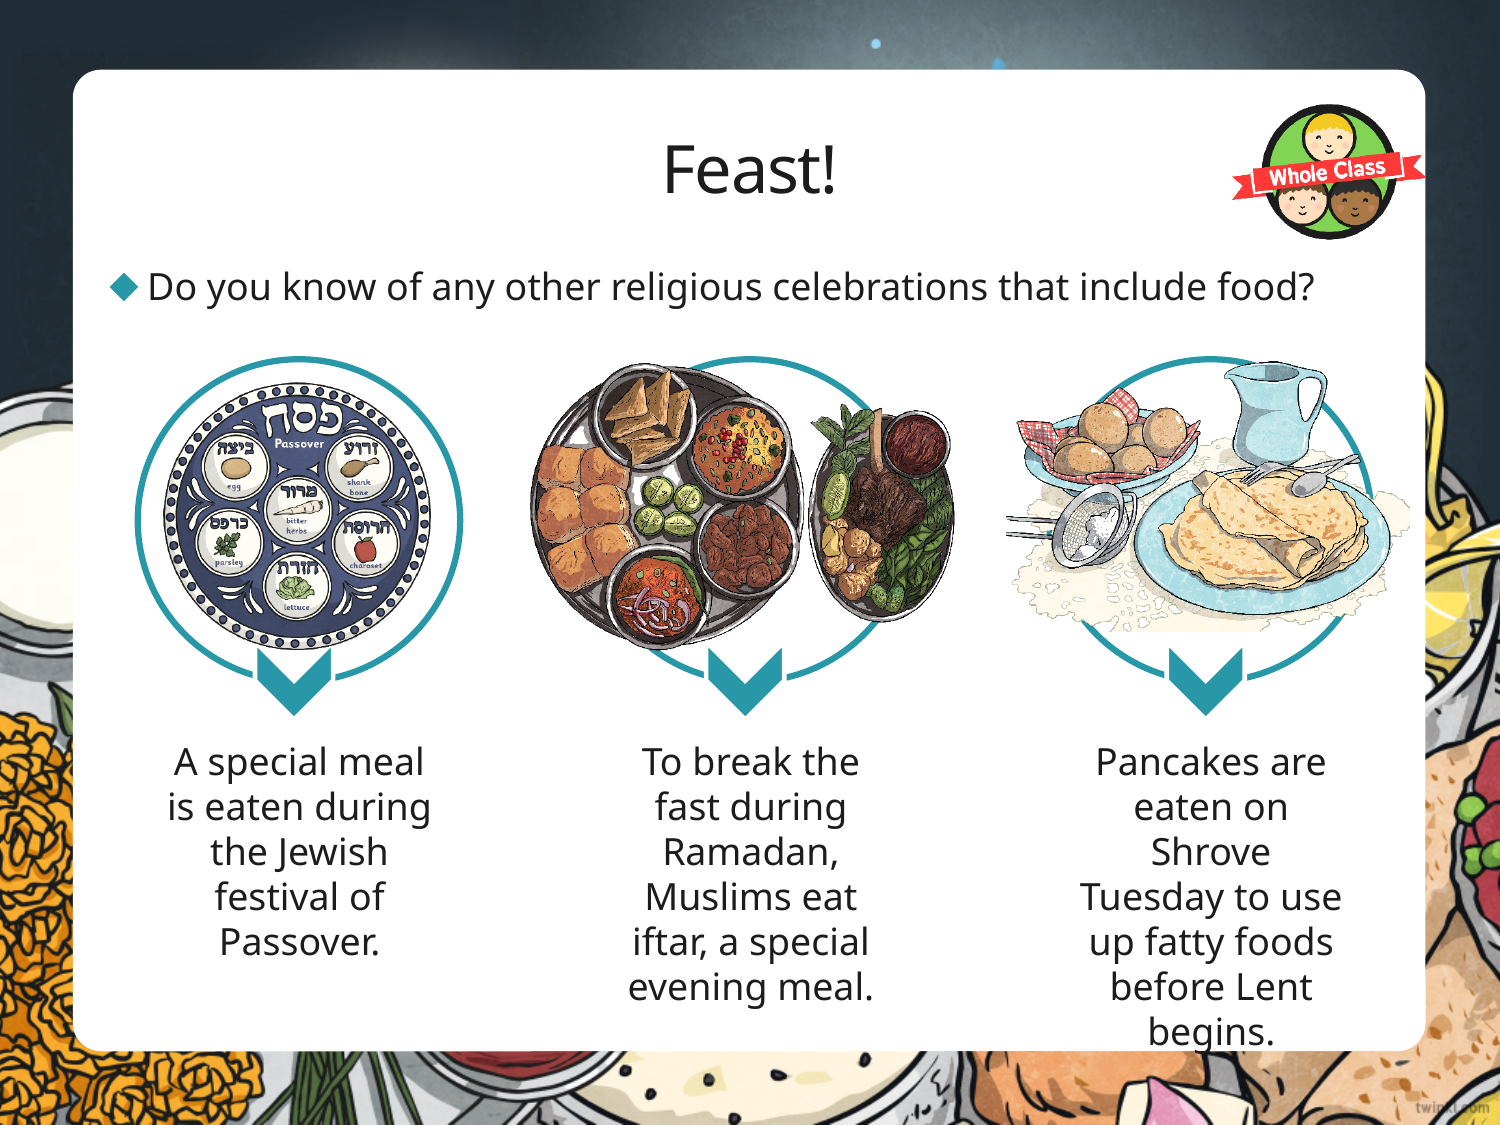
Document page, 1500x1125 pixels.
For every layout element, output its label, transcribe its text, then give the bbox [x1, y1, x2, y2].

text_box To break the fast during Ramadan, Muslims eat iftar, a special evening meal. [600, 730, 902, 1016]
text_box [522, 349, 955, 720]
text_box A special meal is eaten during the Jewish festival of Passover. [149, 730, 450, 971]
picture [0, 0, 1500, 1125]
text_box Do you know of any other religious celebrations that include food? [147, 250, 1376, 320]
text_box [111, 274, 137, 300]
text_box Feast! [123, 119, 1376, 215]
text_box Pancakes are eaten on Shrove Tuesday to use up fatty foods before Lent begins. [1060, 730, 1362, 1061]
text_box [1006, 359, 1410, 720]
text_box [137, 359, 461, 720]
